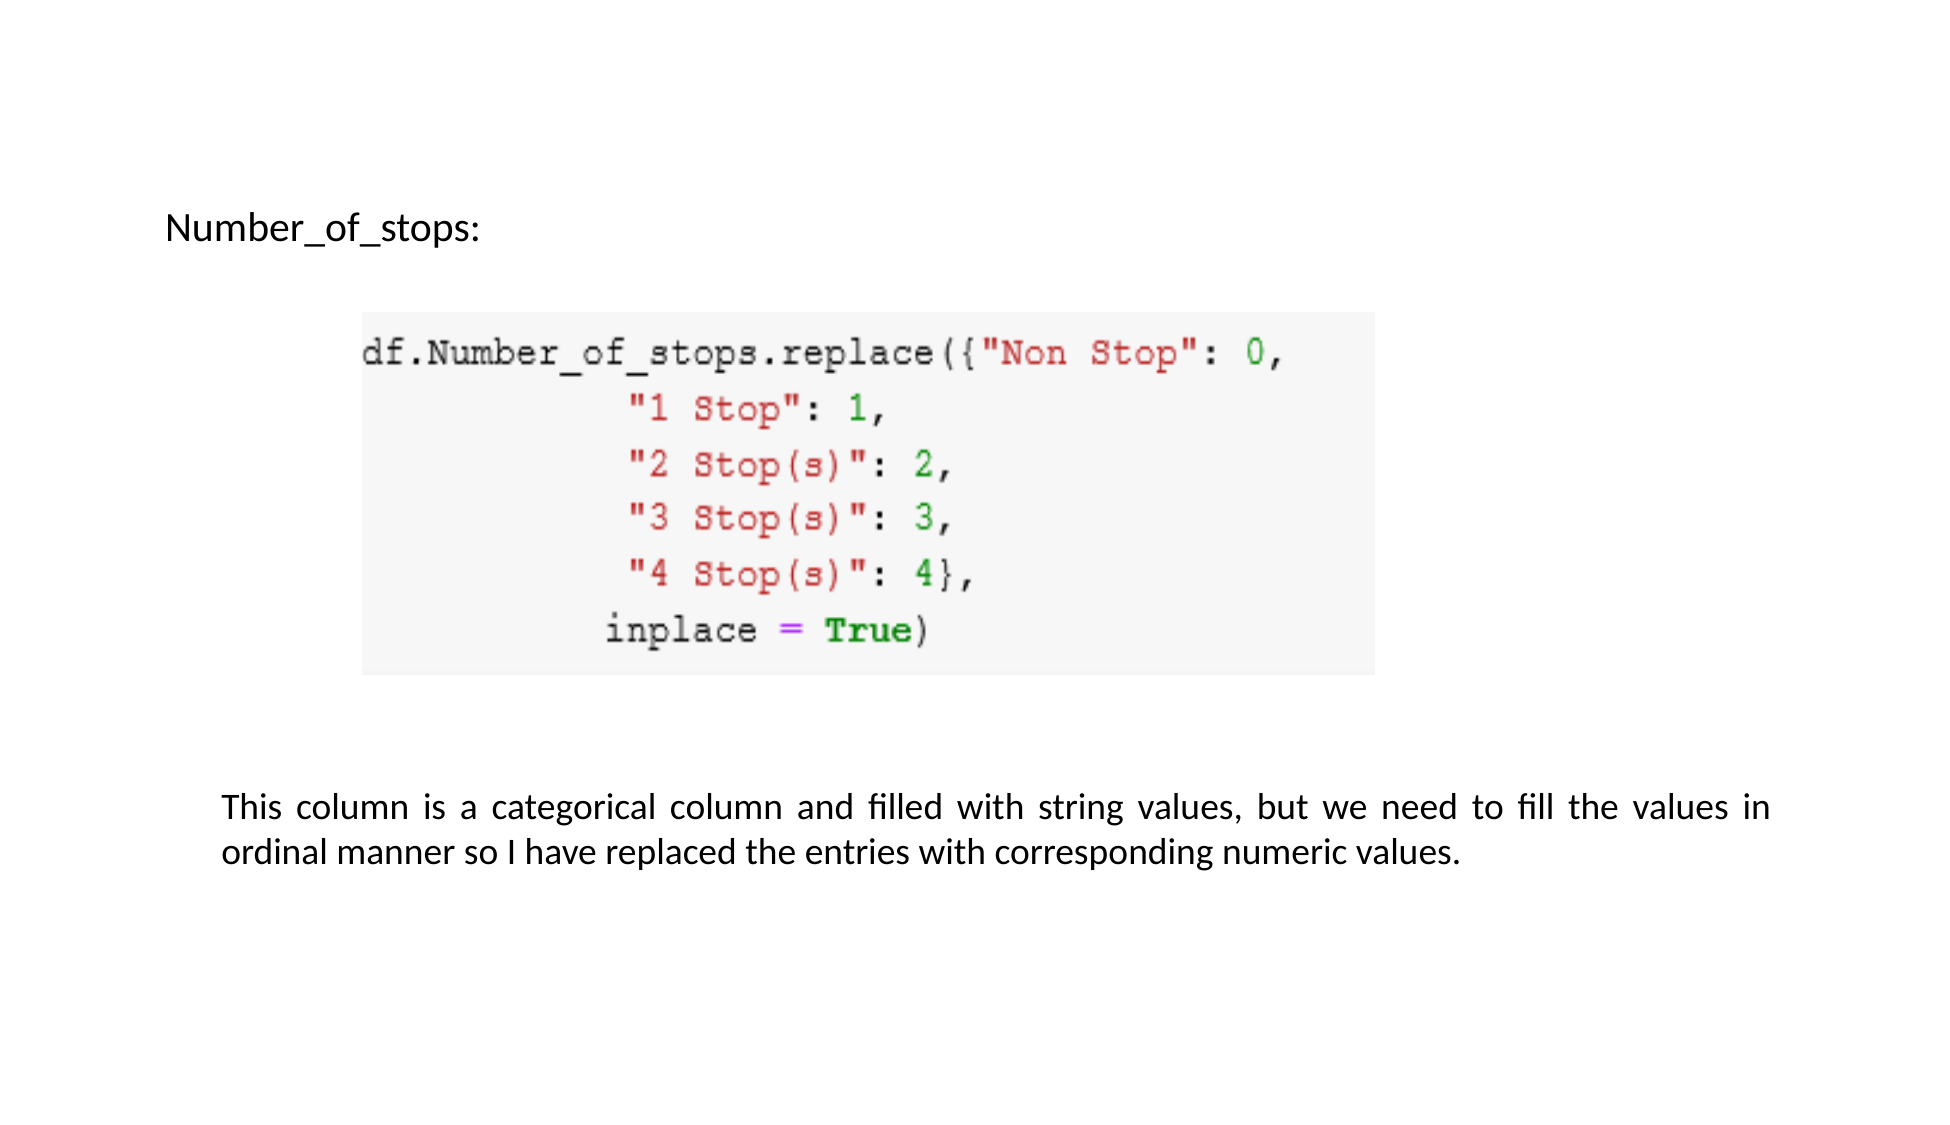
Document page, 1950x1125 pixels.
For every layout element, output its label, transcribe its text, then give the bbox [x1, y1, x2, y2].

picture [362, 312, 1376, 676]
title Number_of_stops: [150, 174, 1905, 325]
list This column is a categorical column and filled with string values, but we need to fill the values in ordinal manner so I have replaced the entries with corresponding numeric values. [150, 774, 1788, 988]
